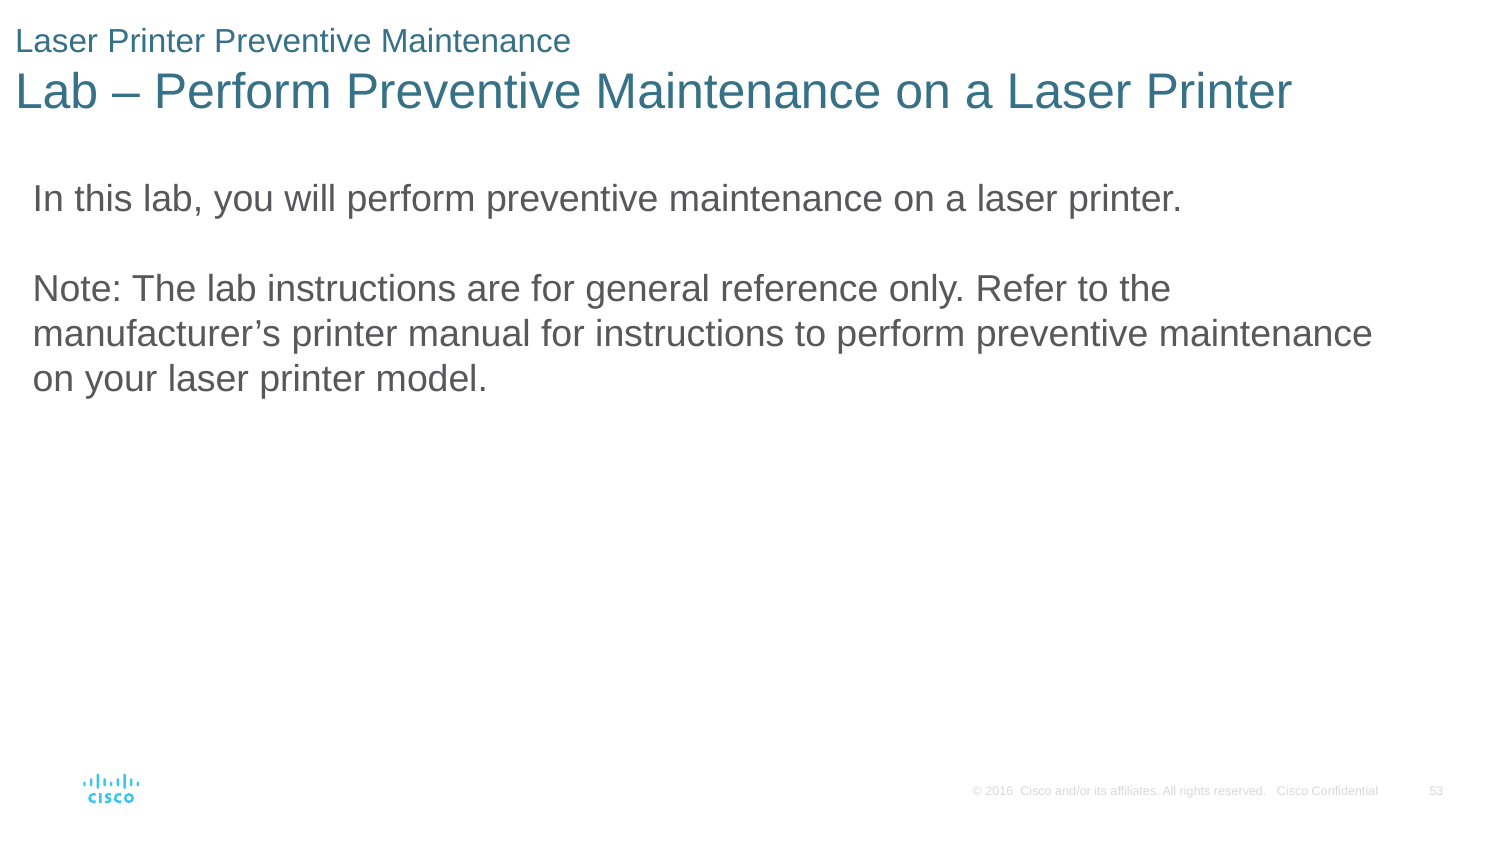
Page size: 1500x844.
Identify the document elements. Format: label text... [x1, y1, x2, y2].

title Laser Printer Preventive Maintenance Lab – Perform Preventive Maintenance on a Laser Printer [0, 6, 1500, 131]
text_box In this lab, you will perform preventive maintenance on a laser printer. Note: The lab instructions are for general reference only. Refer to the manufacturer’s printer manual for instructions to perform preventive maintenance on your laser printer model. [17, 166, 1436, 407]
